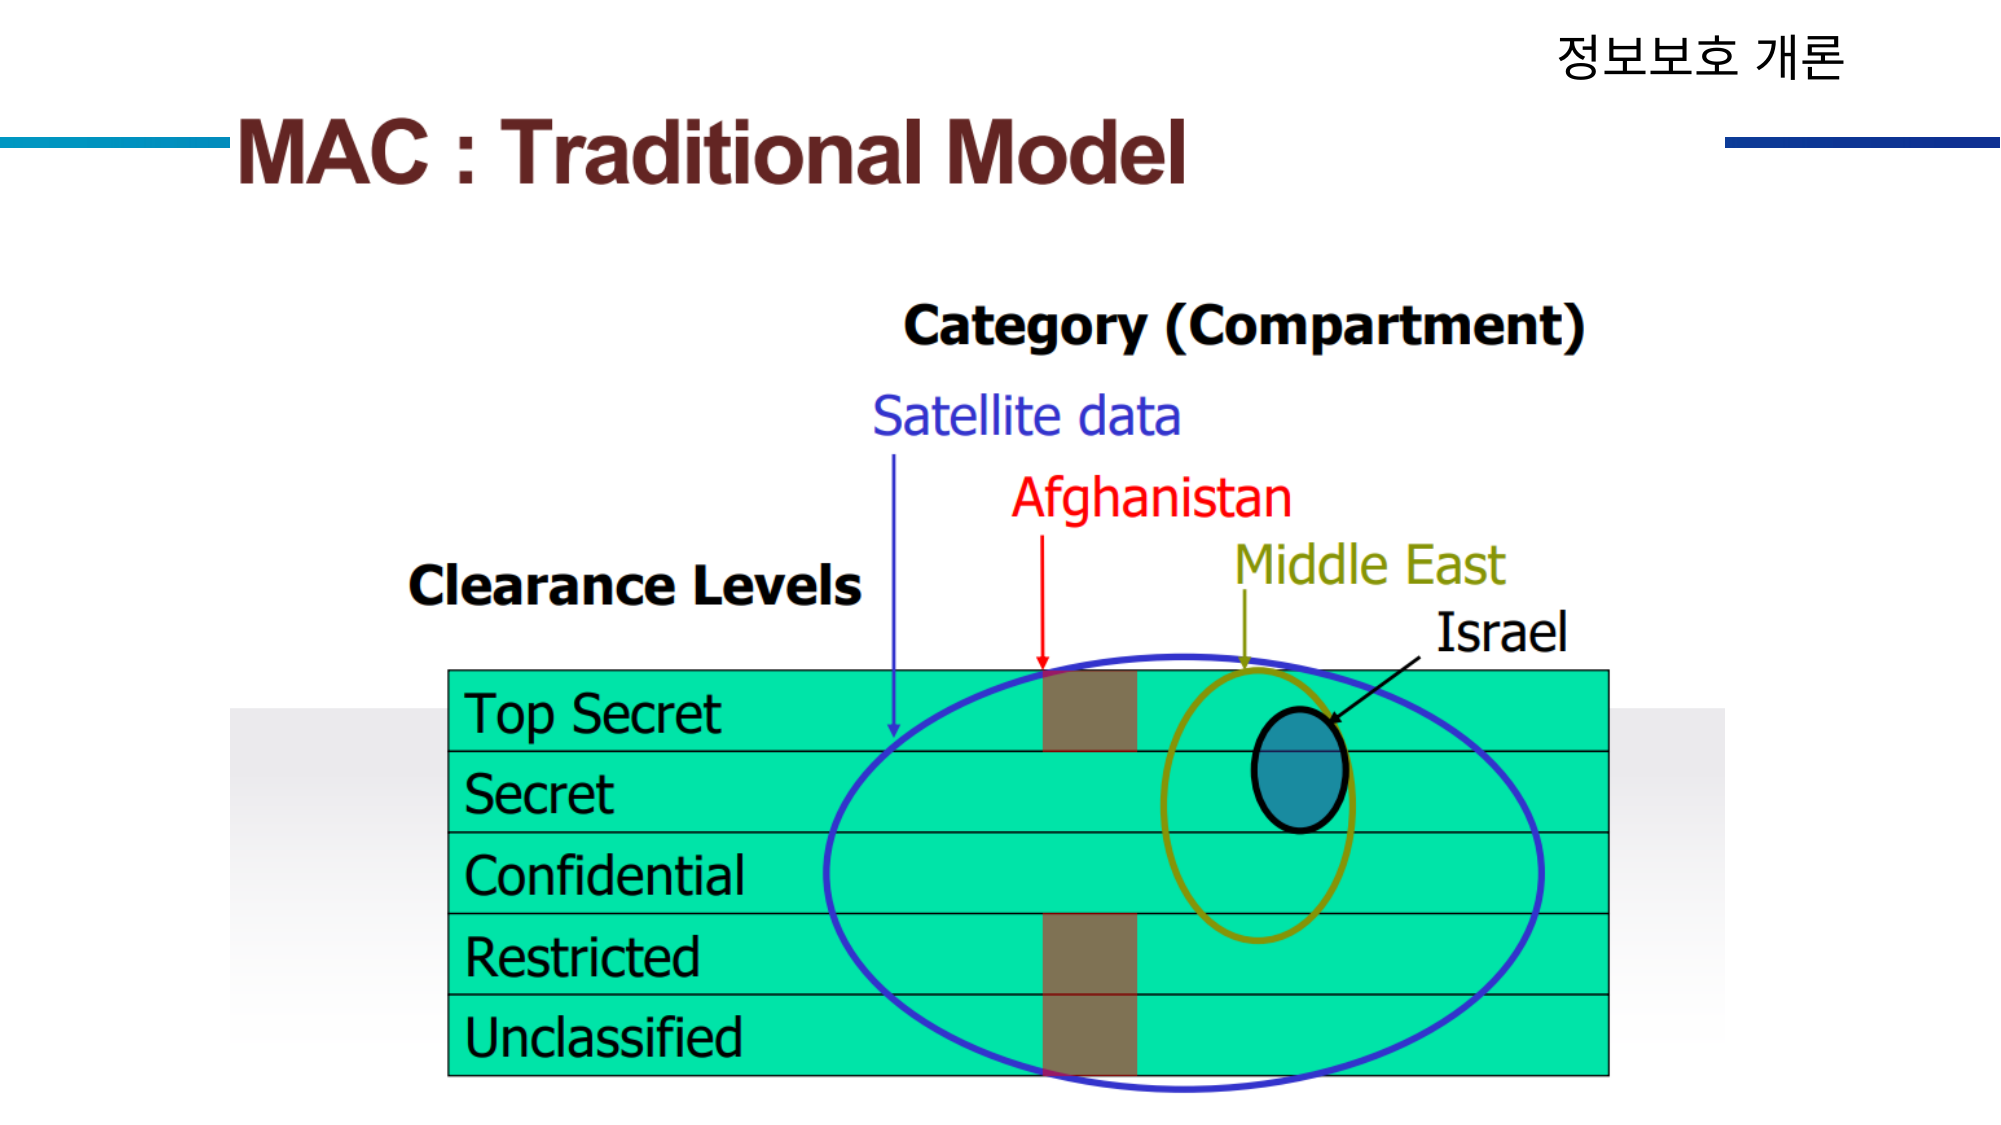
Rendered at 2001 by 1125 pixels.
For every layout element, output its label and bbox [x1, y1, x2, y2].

picture [229, 102, 2000, 1119]
